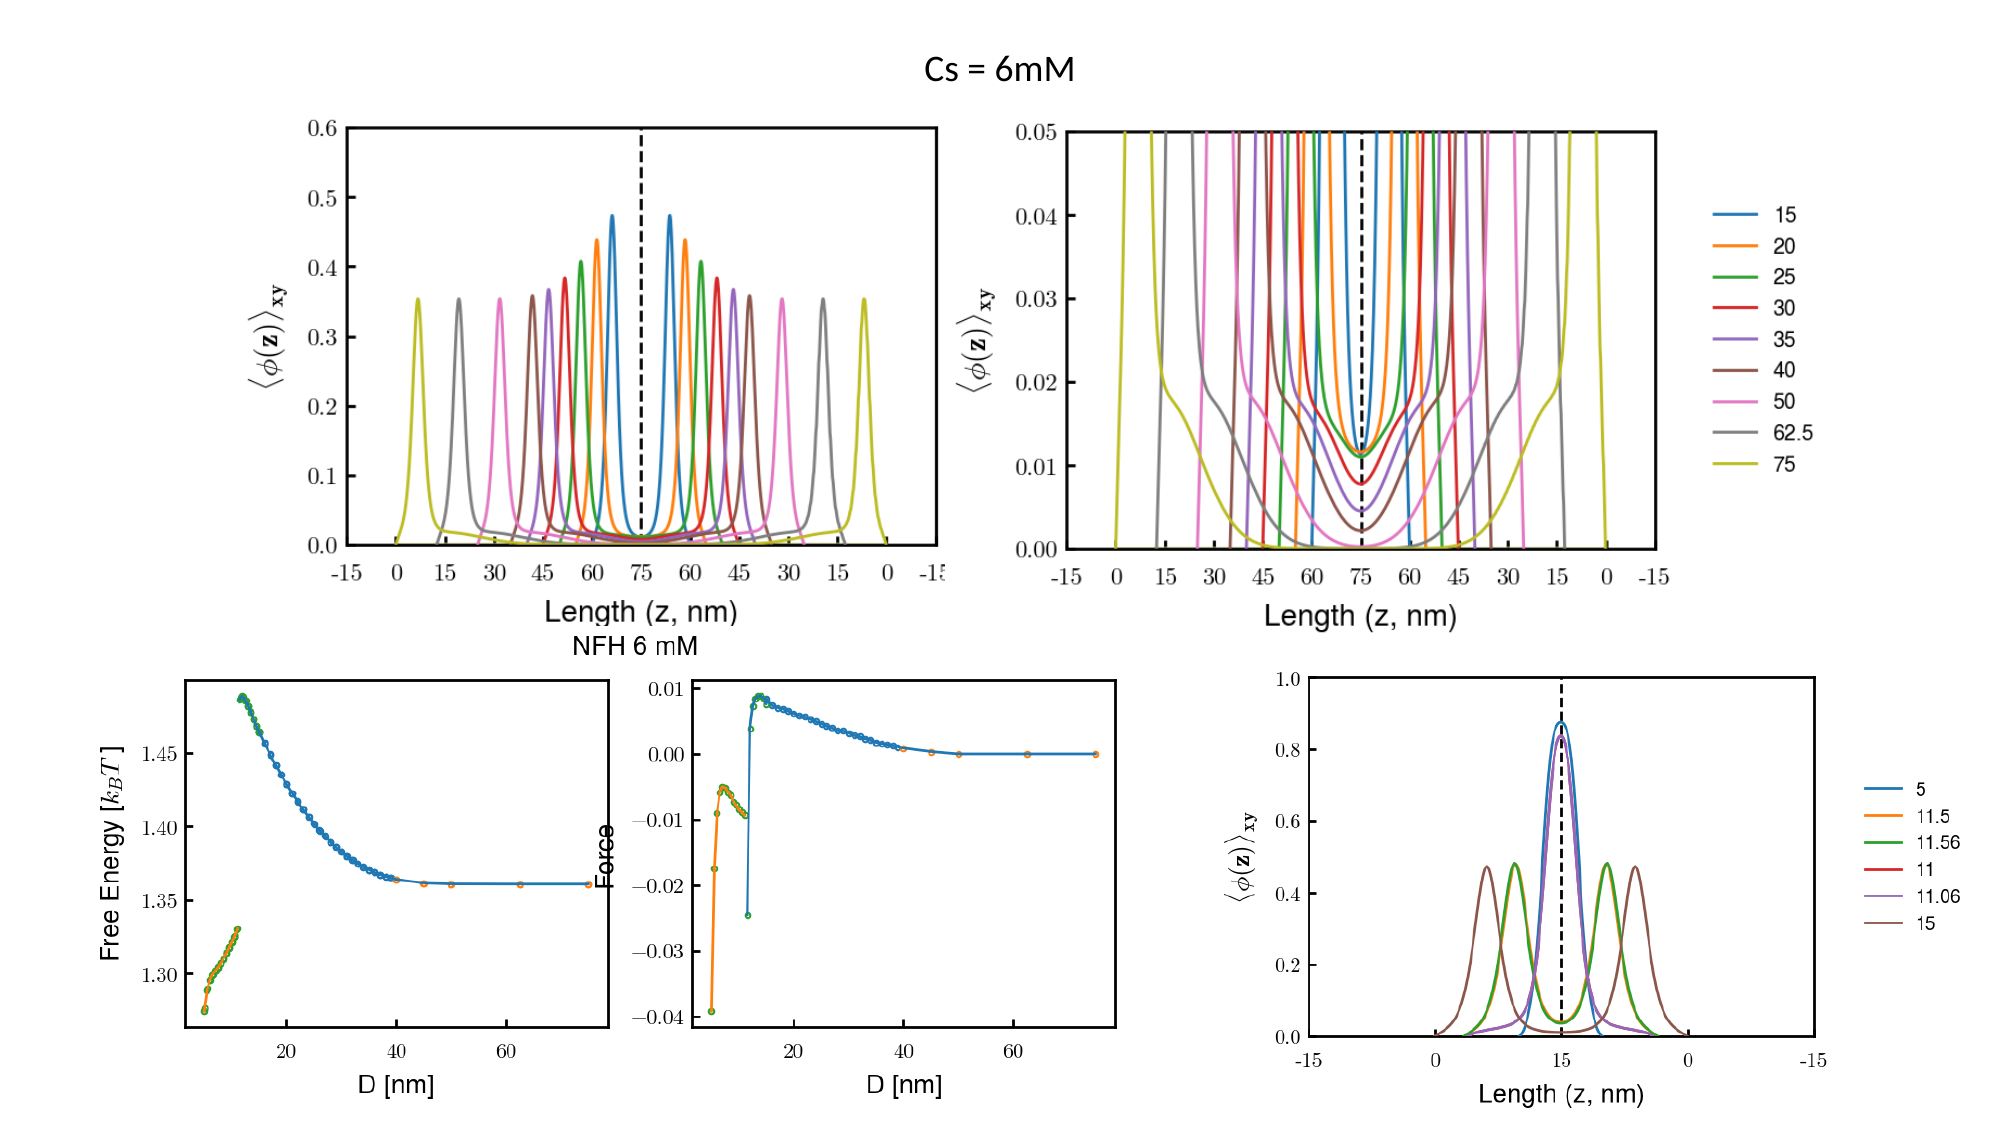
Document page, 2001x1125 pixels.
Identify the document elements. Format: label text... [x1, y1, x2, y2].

picture [1214, 661, 1976, 1116]
picture [89, 109, 1833, 1107]
text_box Cs = 6mM [677, 36, 1323, 97]
